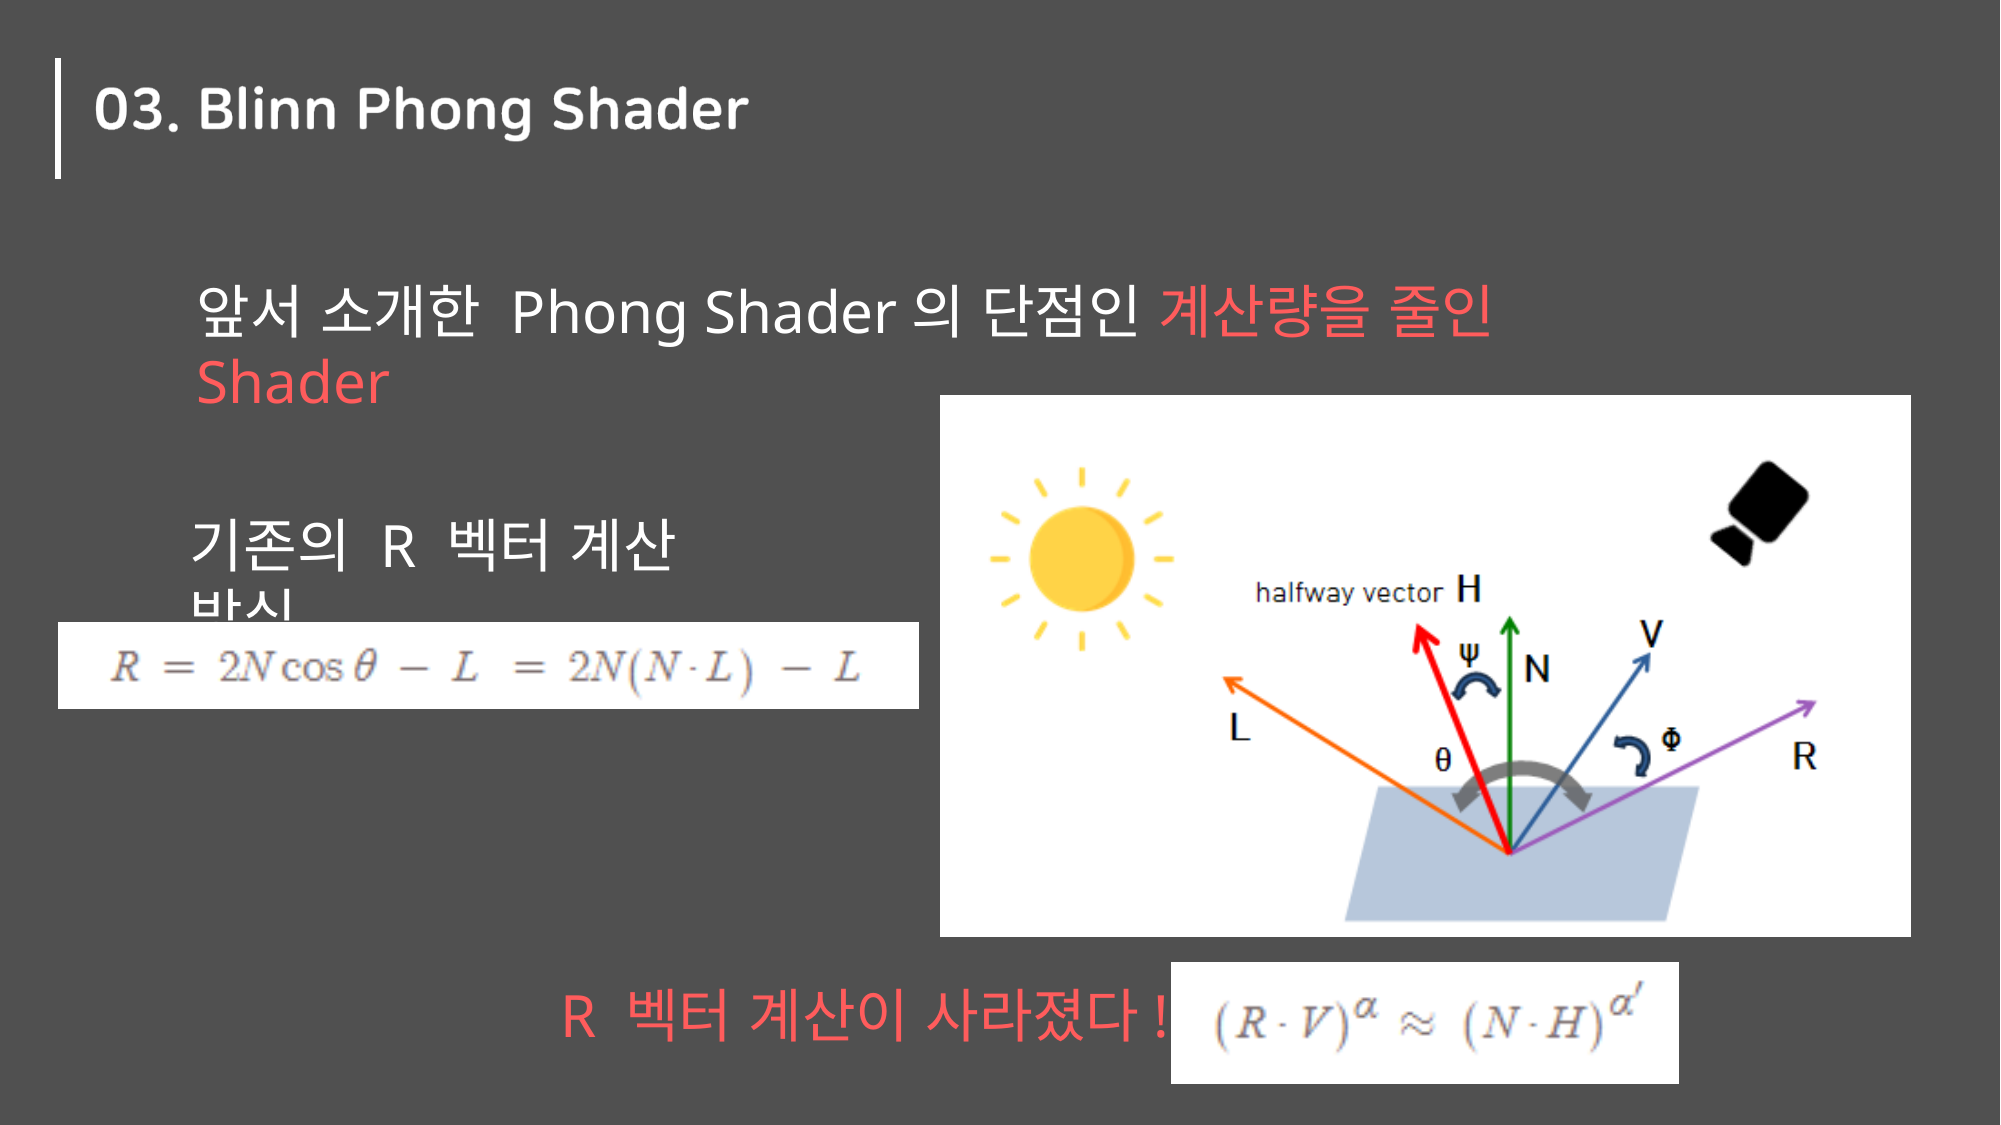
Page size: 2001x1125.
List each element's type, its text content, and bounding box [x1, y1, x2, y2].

picture [939, 394, 1911, 937]
text_box 기존의 R 벡터 계산 방식 [175, 501, 802, 622]
text_box 앞서 소개한 Phong Shader의 단점인 계산량을 줄인 Shader [182, 267, 1699, 423]
picture [1171, 961, 1679, 1084]
picture [57, 622, 920, 710]
picture [57, 57, 786, 182]
text_box R 벡터 계산이 사라졌다! [545, 971, 1171, 1057]
